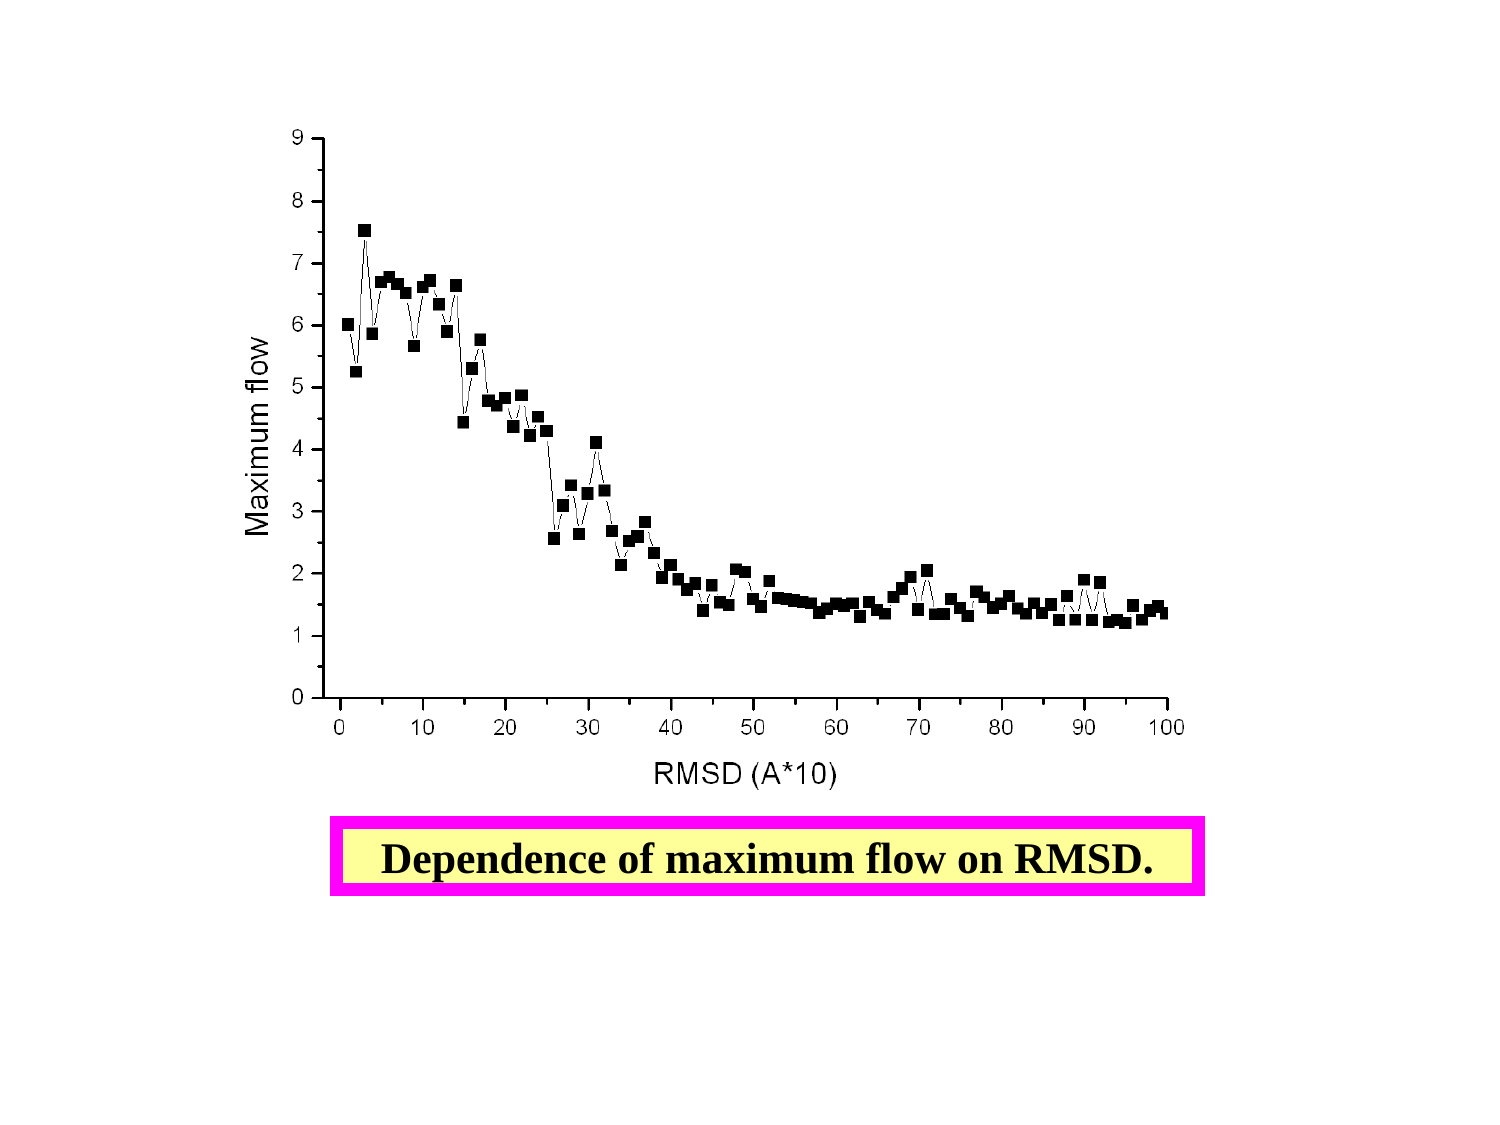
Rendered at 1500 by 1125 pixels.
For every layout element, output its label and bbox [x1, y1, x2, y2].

text_box [241, 125, 1199, 903]
